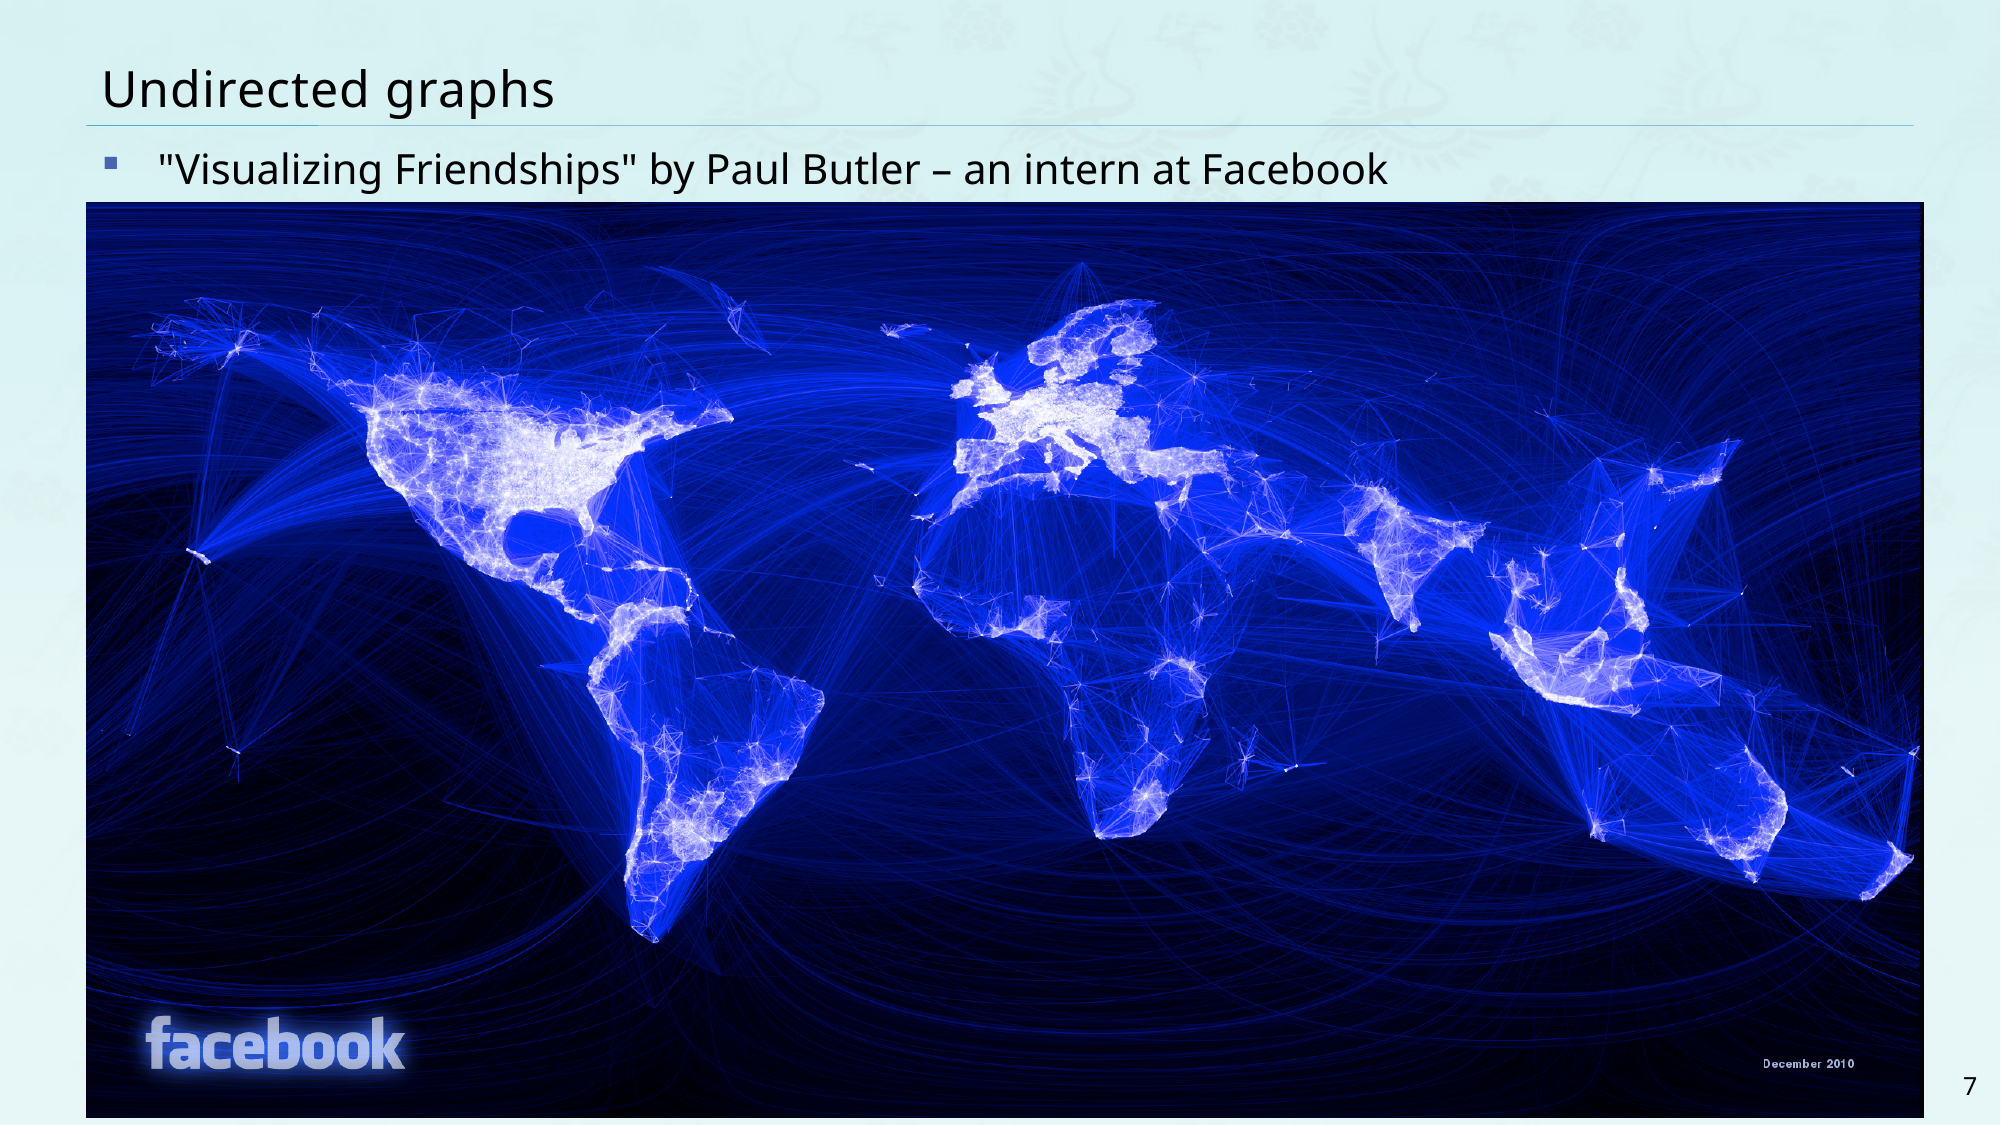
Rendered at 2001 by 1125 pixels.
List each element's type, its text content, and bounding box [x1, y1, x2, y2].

list "Visualizing Friendships" by Paul Butler – an intern at Facebook [86, 135, 1914, 202]
title Undirected graphs [86, 50, 1914, 126]
picture [86, 202, 1924, 1118]
slide_number 7 [1932, 1057, 1993, 1118]
